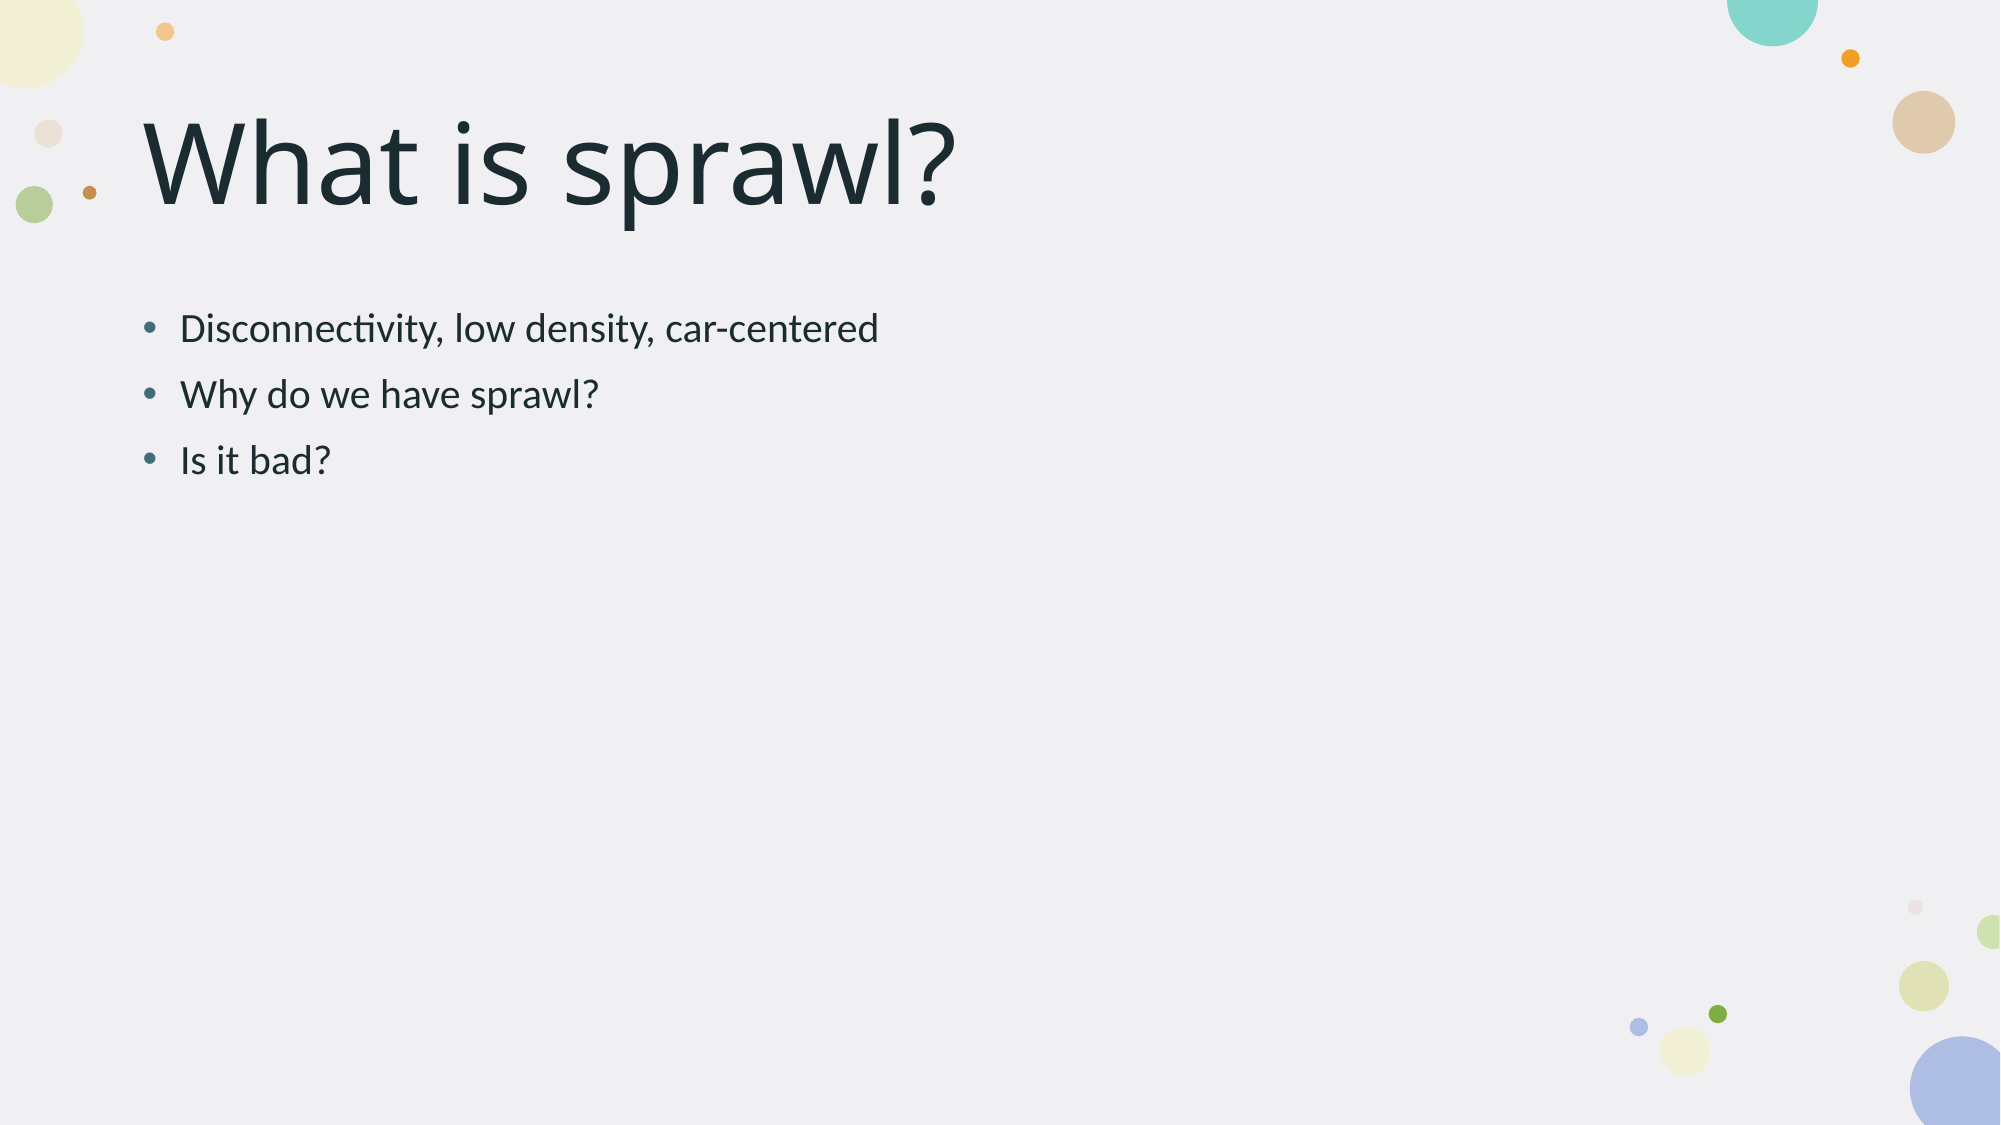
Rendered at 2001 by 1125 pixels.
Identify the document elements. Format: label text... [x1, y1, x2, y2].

list Disconnectivity, low density, car-centered Why do we have sprawl? Is it bad? [127, 299, 1877, 1014]
title What is sprawl? [127, 59, 1877, 278]
